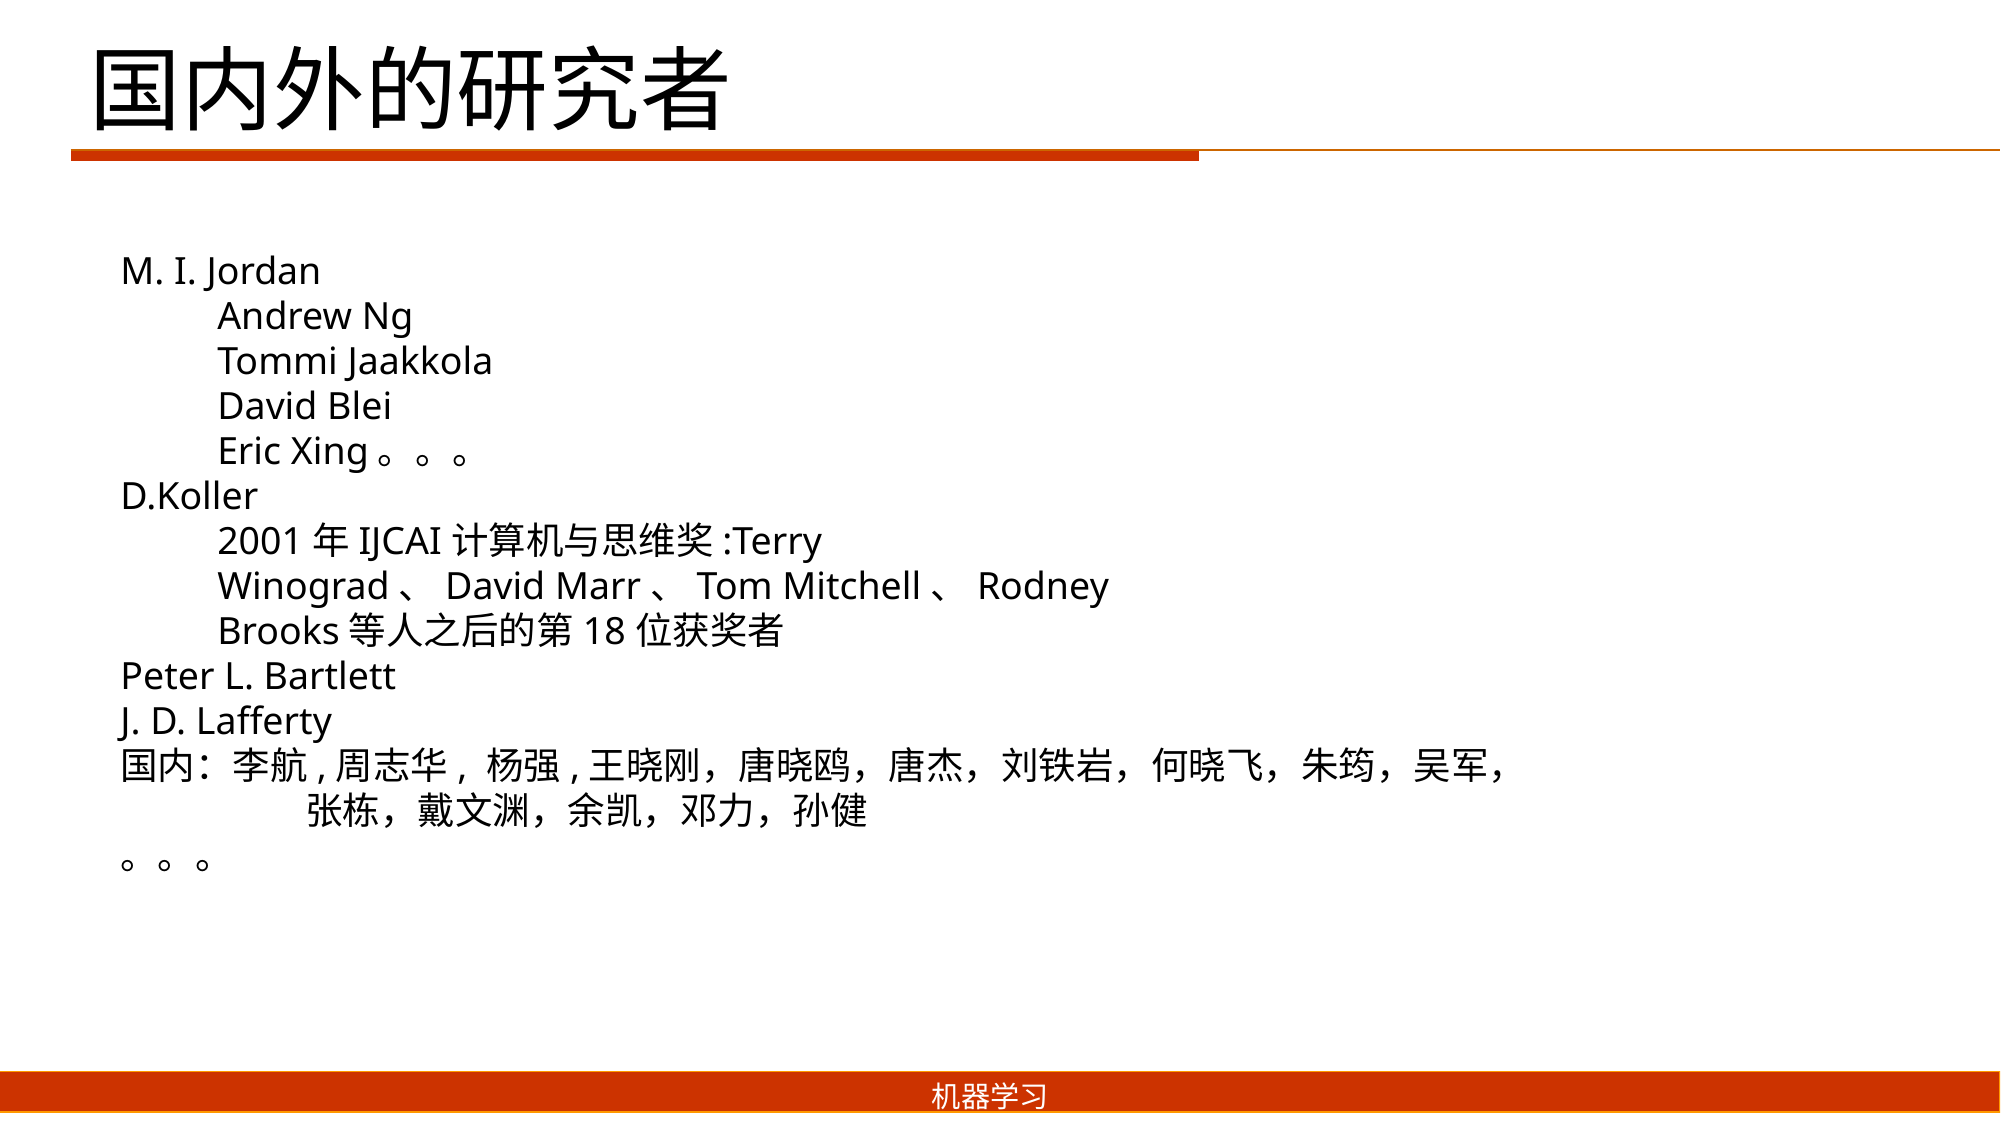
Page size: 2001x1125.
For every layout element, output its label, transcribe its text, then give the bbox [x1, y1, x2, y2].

list M. I. Jordan Andrew Ng Tommi Jaakkola David Blei Eric Xing。。。 D.Koller 2001年IJCAI计算机与思维奖:Terry Winograd、David Marr、Tom Mitchell、Rodney Brooks等人之后的第18位获奖者 Peter L. Bartlett J. D. Lafferty 国内：李航,周志华, 杨强,王晓刚，唐晓鸥，唐杰，刘铁岩，何晓飞，朱筠，吴军， 张栋，戴文渊，余凯，邓力，孙健 。。。 [105, 239, 2000, 979]
text_box 国内外的研究者 [74, 0, 1879, 188]
